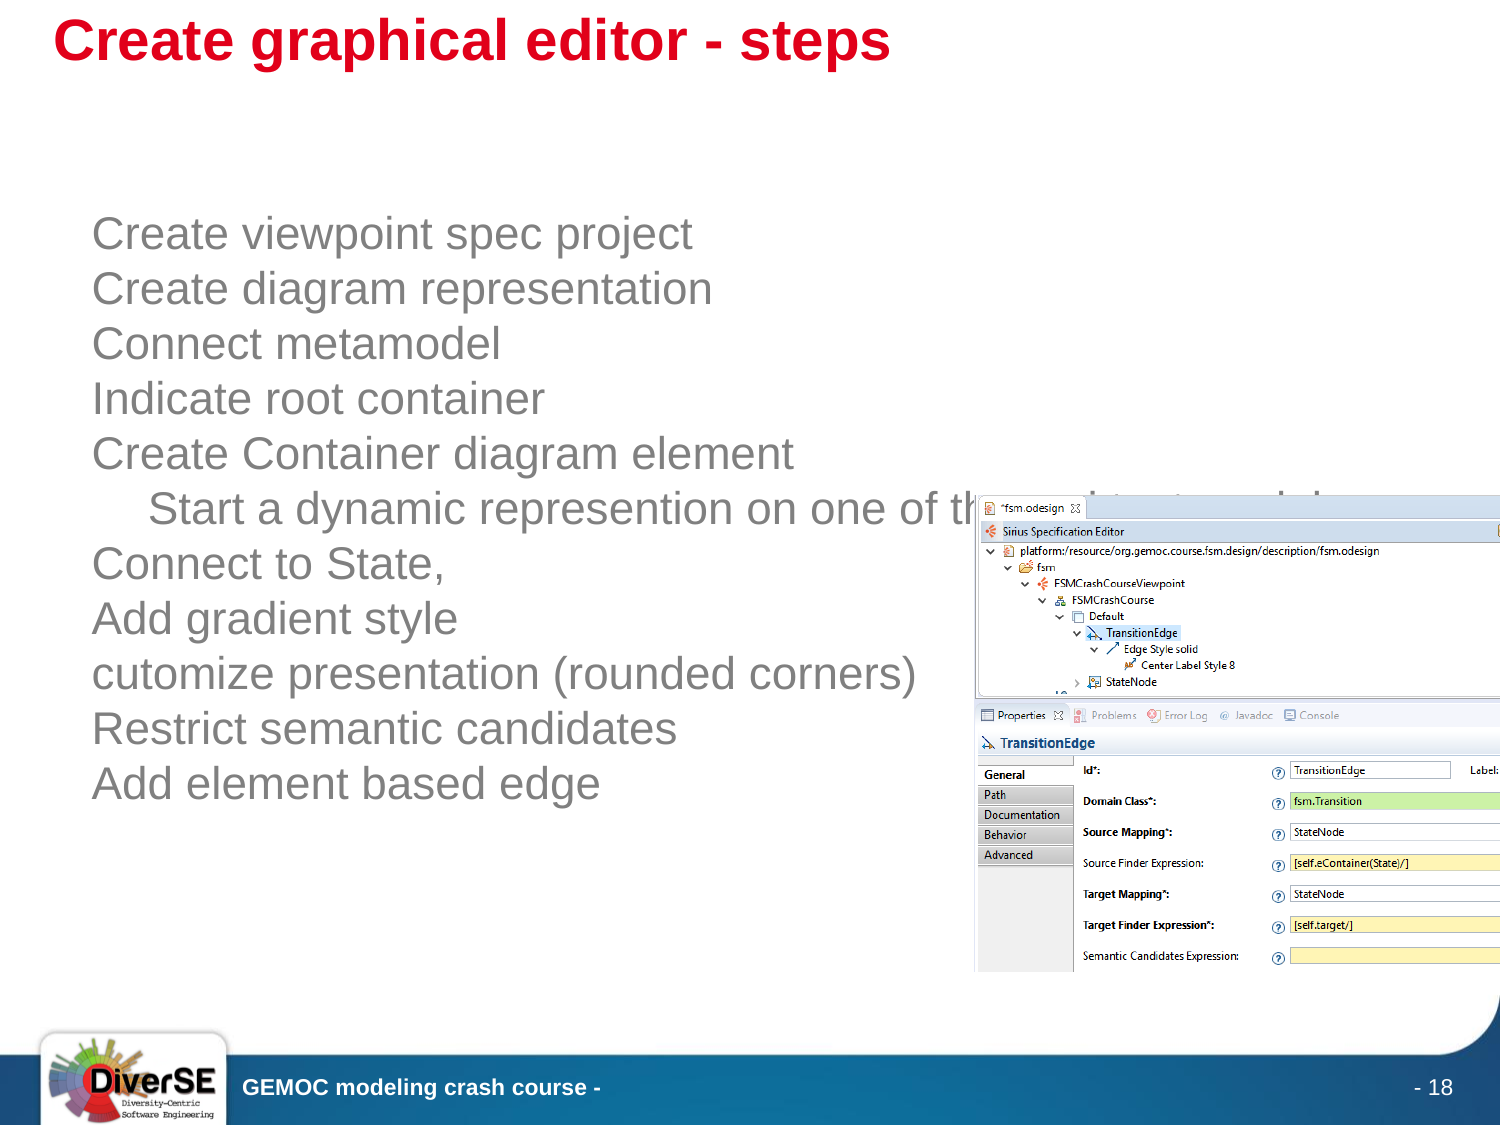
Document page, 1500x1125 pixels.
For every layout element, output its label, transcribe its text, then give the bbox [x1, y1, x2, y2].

slide_number - 18 [1413, 1064, 1500, 1110]
picture [0, 495, 1500, 1125]
footer GEMOC modeling crash course - [242, 1064, 1078, 1110]
list Create viewpoint spec project Create diagram representation Connect metamodel Indicate root container Create Container diagram element Start a dynamic represention on one of the xmi test models Connect to State, Add gradient style cutomize presentation (rounded corners) Restrict semantic candidates Add element based edge [76, 196, 1436, 1000]
title Create graphical editor - steps [52, 18, 1459, 126]
